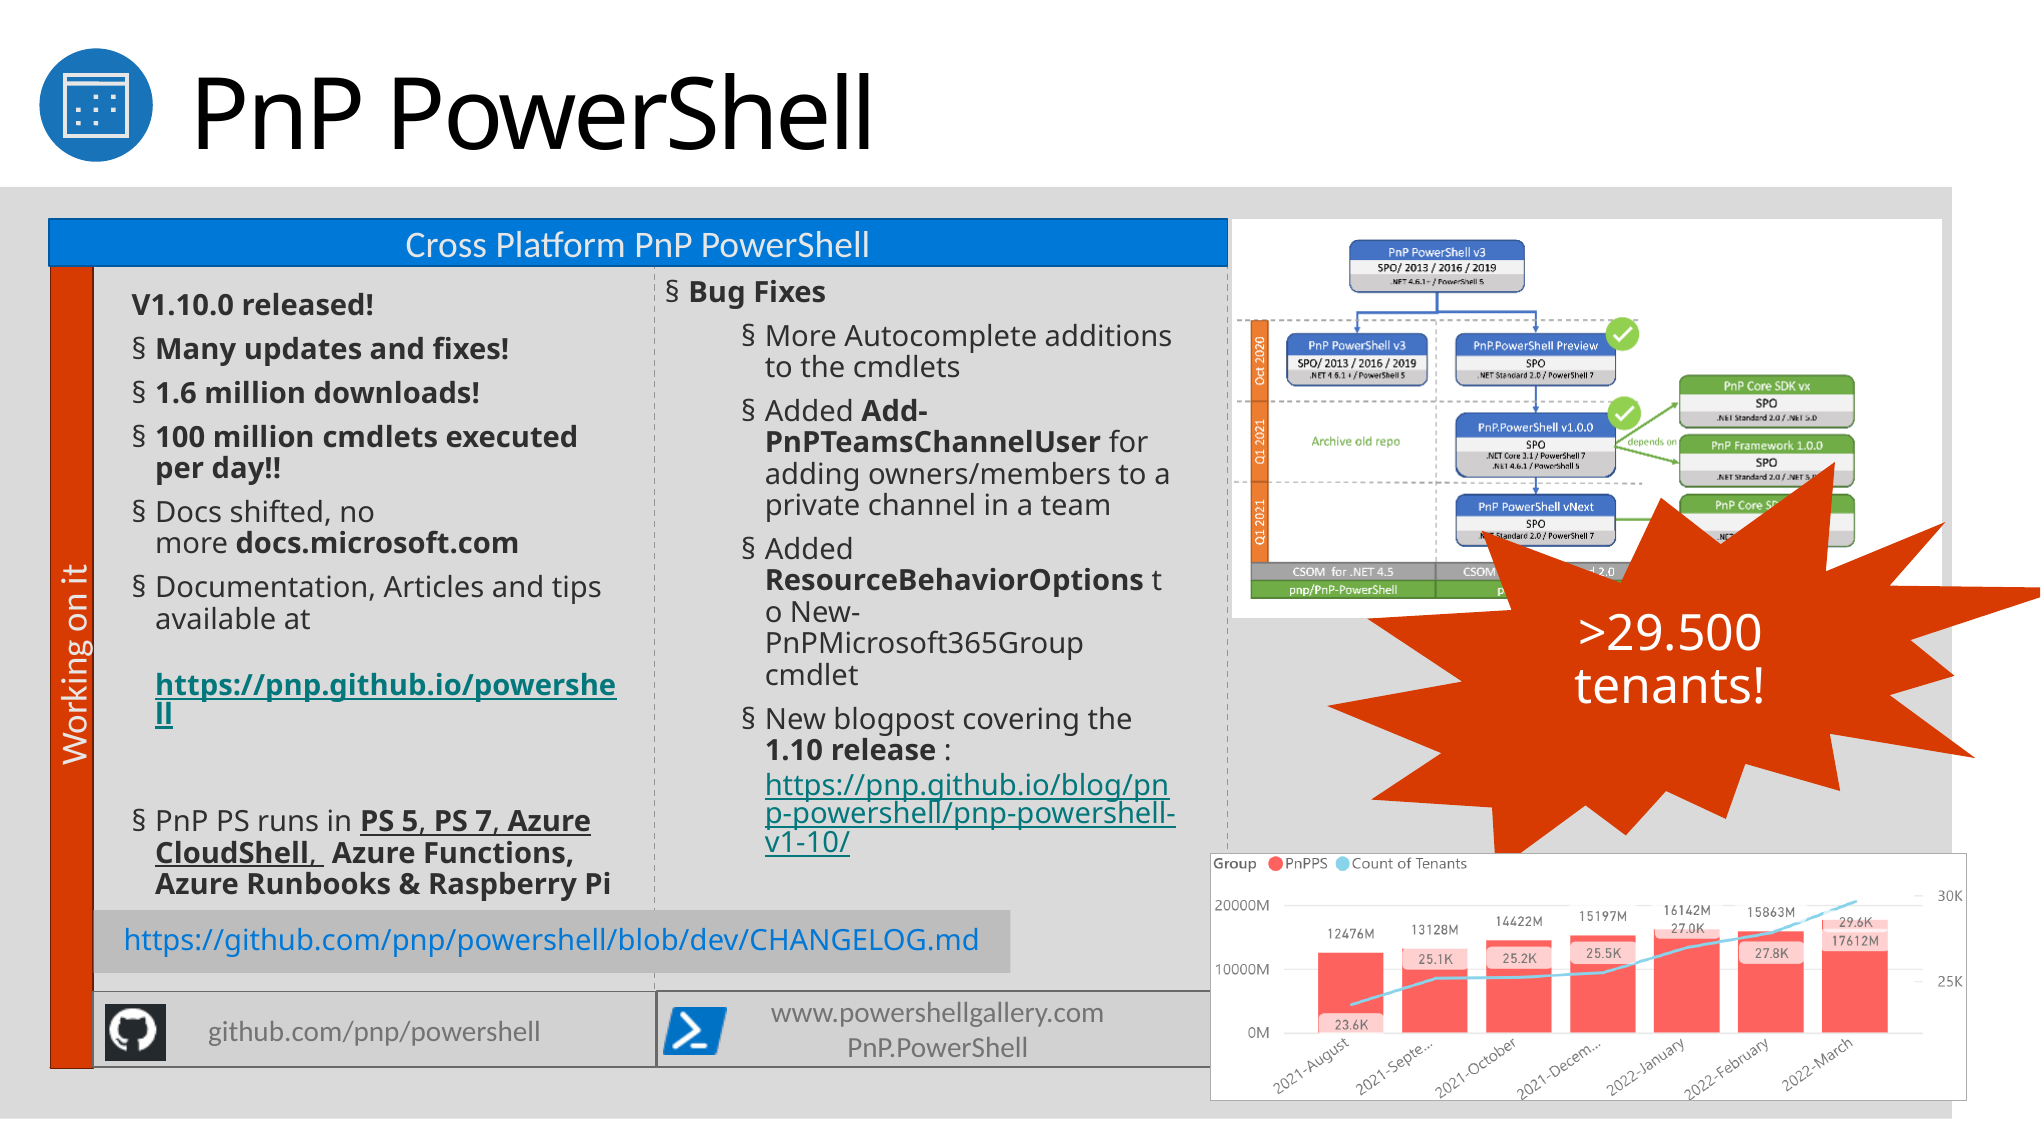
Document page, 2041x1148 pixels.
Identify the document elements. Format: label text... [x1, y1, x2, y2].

text_box https://github.com/pnp/powershell/blob/dev/CHANGELOG.md [93, 910, 654, 973]
text_box https://github.com/pnp/powershell/blob/dev/CHANGELOG.md [655, 910, 1011, 973]
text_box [39, 48, 153, 162]
text_box V1.10.0 released! Many updates and fixes! 1.6 million downloads! 100 million cmdlets executed per day!! Docs shifted, no more docs.microsoft.com Documentation, Articles and tips available at https://pnp.github.io/powershell PnP PS runs in PS 5, PS 7, Azure CloudShell, Azure Functions, Azure Runbooks & Raspberry Pi [111, 267, 654, 910]
picture [1232, 219, 1942, 618]
picture [663, 1007, 727, 1055]
picture [1209, 852, 1967, 1101]
text_box >29.500 tenants! [1327, 586, 2041, 852]
text_box Working on it [50, 267, 94, 1067]
text_box www.powershellgallery.com PnP.PowerShell [656, 990, 1209, 1068]
text_box Bug Fixes More Autocomplete additions to the cmdlets Added Add-PnPTeamsChannelUser for adding owners/members to a private channel in a team Added ResourceBehaviorOptions to New-PnPMicrosoft365Group cmdlet New blogpost covering the 1.10 release : https://pnp.github.io/blog/pnp-powershell/pnp-powershell-v1-10/ [664, 267, 1210, 1047]
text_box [92, 991, 657, 1068]
text_box Cross Platform PnP PowerShell [48, 218, 1228, 267]
title PnP PowerShell [165, 48, 1996, 199]
text_box [0, 186, 1953, 1119]
